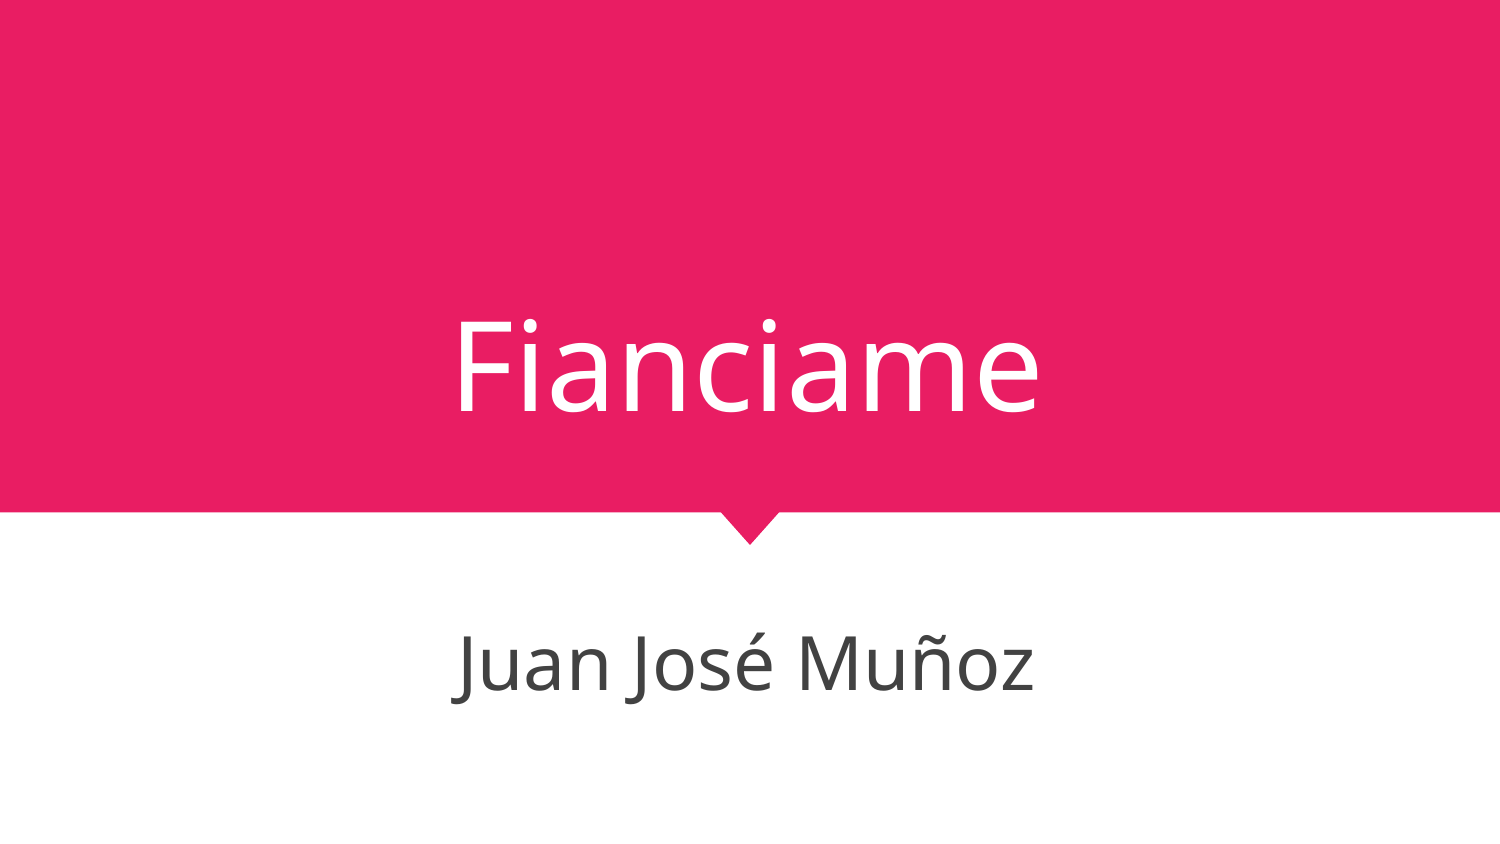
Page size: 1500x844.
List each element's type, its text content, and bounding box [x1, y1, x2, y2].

title Fianciame [67, 105, 1427, 452]
subtitle Juan José Muñoz [67, 557, 1427, 765]
